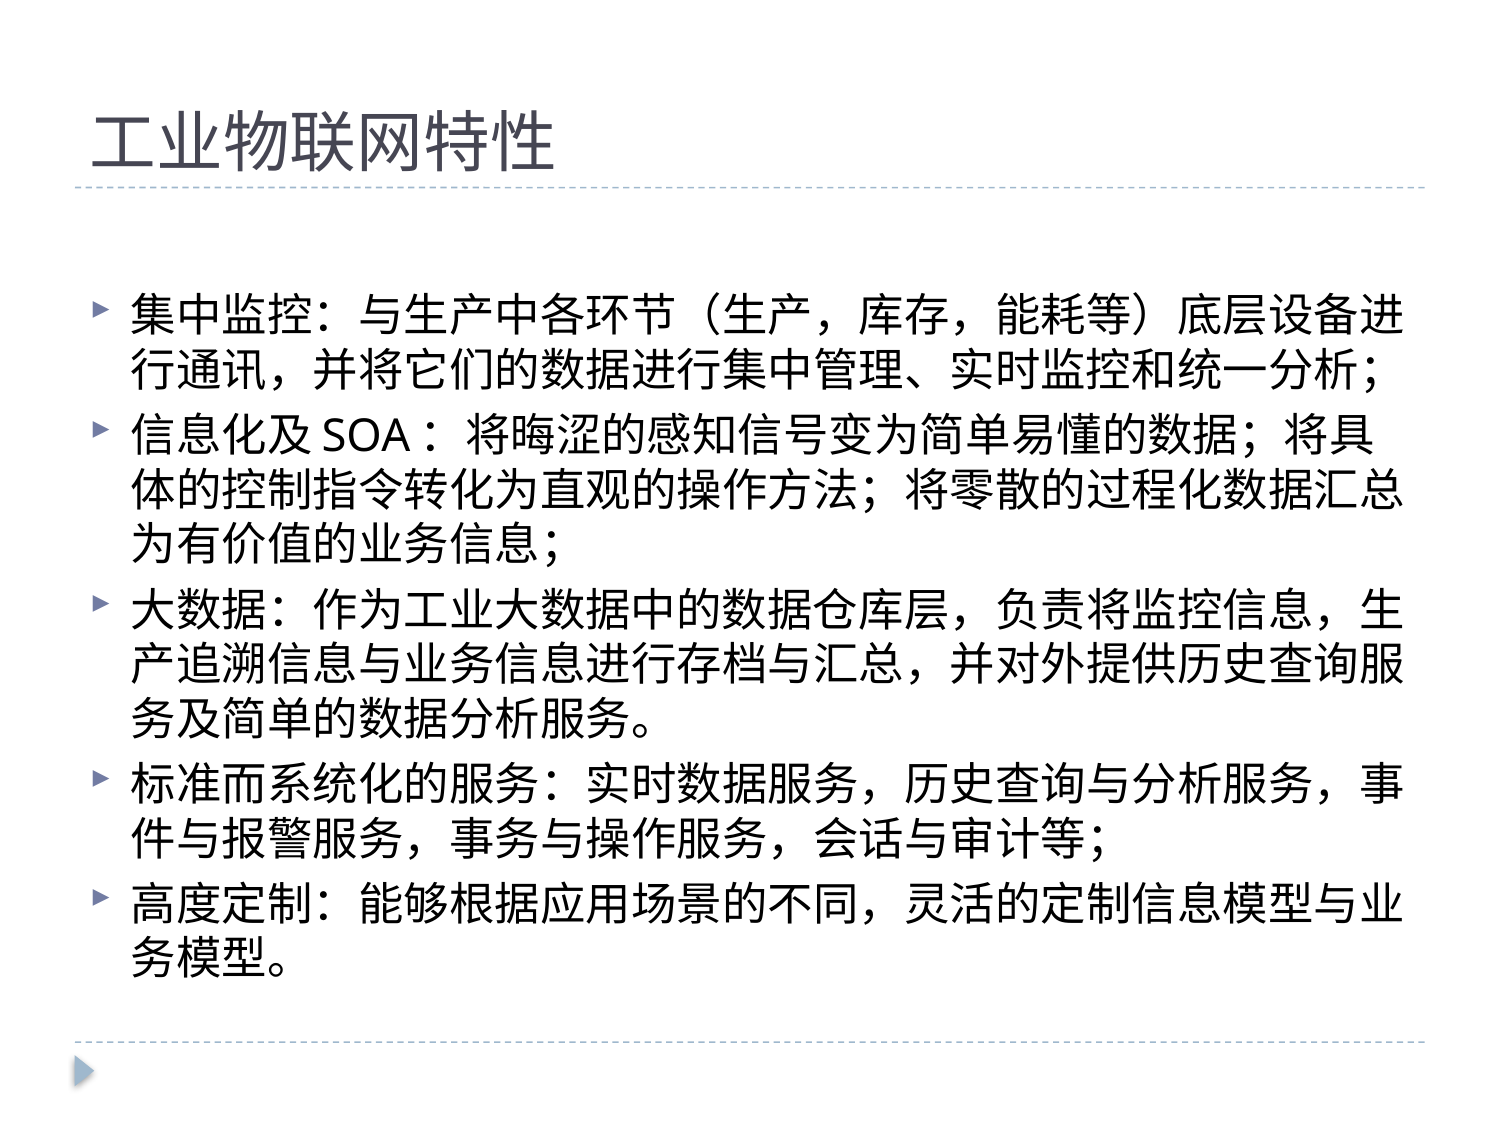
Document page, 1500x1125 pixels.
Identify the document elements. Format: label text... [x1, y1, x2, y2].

list 集中监控：与生产中各环节（生产，库存，能耗等）底层设备进行通讯，并将它们的数据进行集中管理、实时监控和统一分析； 信息化及SOA：将晦涩的感知信号变为简单易懂的数据；将具体的控制指令转化为直观的操作方法；将零散的过程化数据汇总为有价值的业务信息； 大数据：作为工业大数据中的数据仓库层，负责将监控信息，生产追溯信息与业务信息进行存档与汇总，并对外提供历史查询服务及简单的数据分析服务。 标准而系统化的服务：实时数据服务，历史查询与分析服务，事件与报警服务，事务与操作服务，会话与审计等； 高度定制：能够根据应用场景的不同，灵活的定制信息模型与业务模型。 [75, 278, 1425, 1010]
title 工业物联网特性 [75, 24, 1425, 188]
